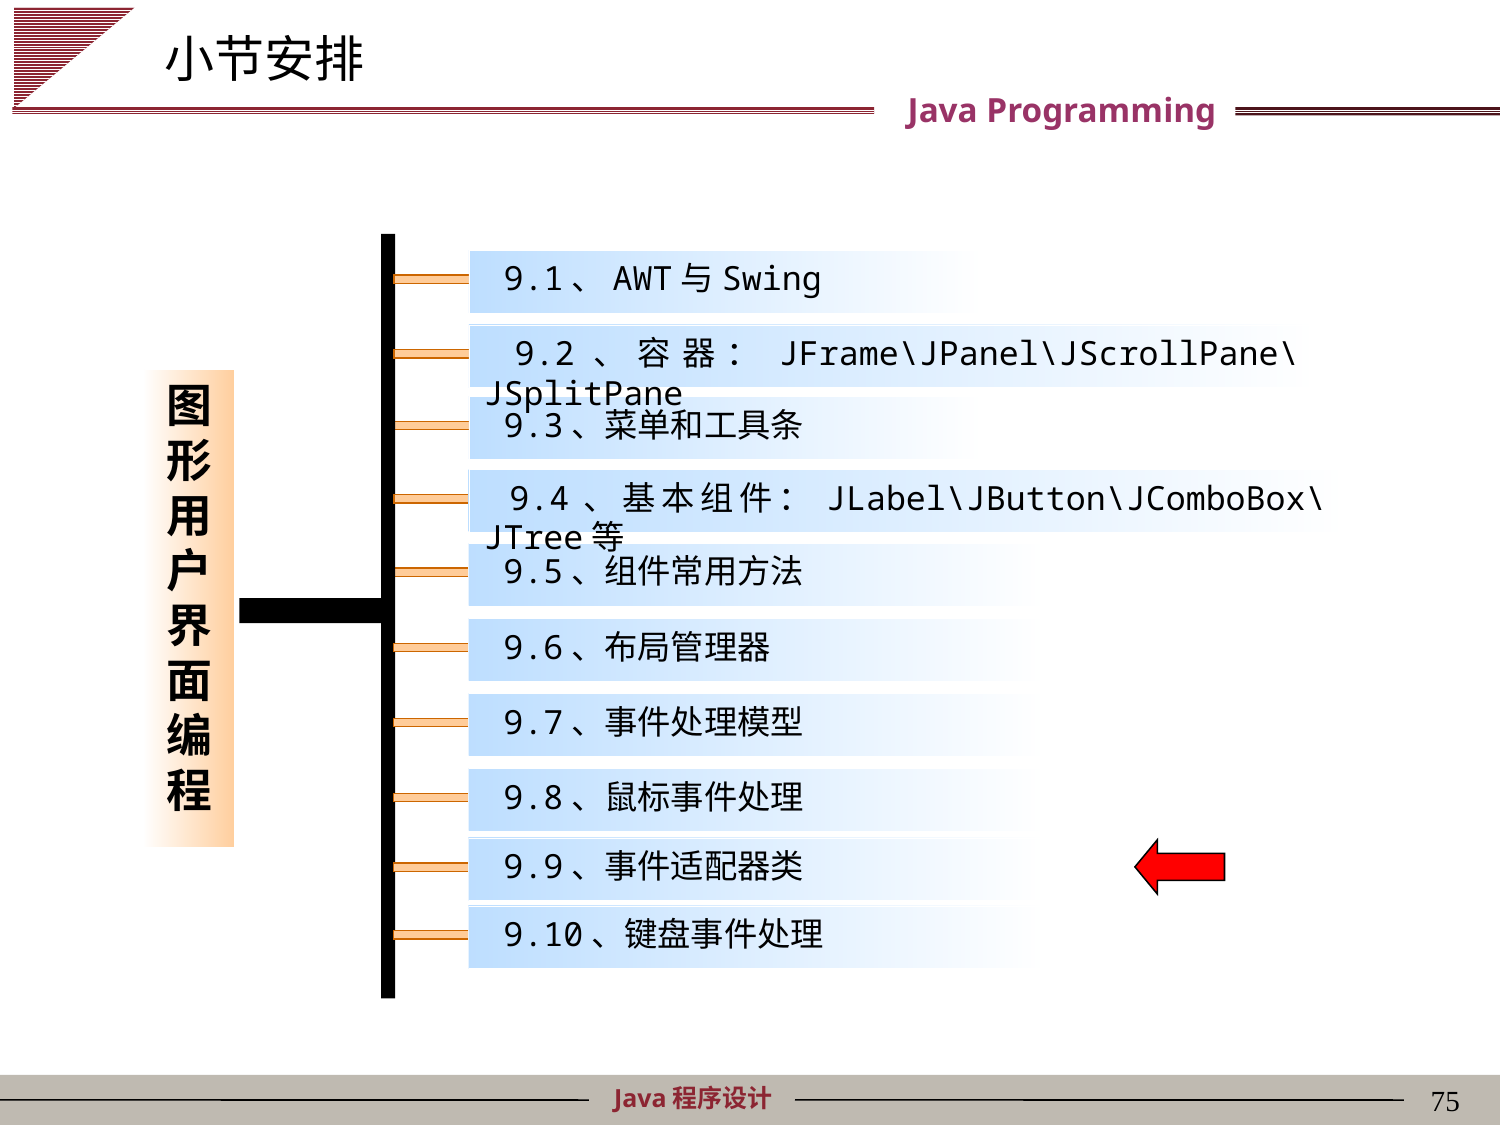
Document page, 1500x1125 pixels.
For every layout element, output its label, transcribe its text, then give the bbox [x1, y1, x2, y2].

text_box [1134, 839, 1225, 894]
text_box [393, 349, 468, 358]
text_box 9.10、键盘事件处理 [468, 905, 1044, 969]
text_box [239, 598, 381, 624]
title 小节安排 [149, 20, 578, 96]
text_box 9.3、菜单和工具条 [468, 396, 981, 459]
text_box 9.6、布局管理器 [468, 618, 1044, 681]
text_box 9.2、容器：JFrame\JPanel\JScrollPane\JSplitPane [468, 324, 1314, 388]
text_box [393, 494, 468, 503]
text_box 图形用户界面编程 [144, 369, 234, 847]
text_box [396, 421, 468, 430]
text_box [393, 643, 468, 652]
text_box 9.4、基本组件：JLabel\JButton\JComboBox\JTree等 [468, 469, 1341, 532]
text_box 9.5、组件常用方法 [468, 543, 1044, 606]
text_box 9.1、AWT与Swing [468, 250, 981, 313]
text_box 9.9、事件适配器类 [468, 837, 1044, 901]
text_box [393, 275, 468, 284]
text_box 9.7、事件处理模型 [468, 693, 1044, 756]
text_box 9.8、鼠标事件处理 [468, 768, 1044, 831]
text_box [393, 930, 468, 939]
text_box [393, 863, 468, 872]
text_box [393, 793, 468, 802]
text_box [393, 718, 468, 727]
text_box [381, 233, 396, 999]
text_box [396, 568, 468, 577]
